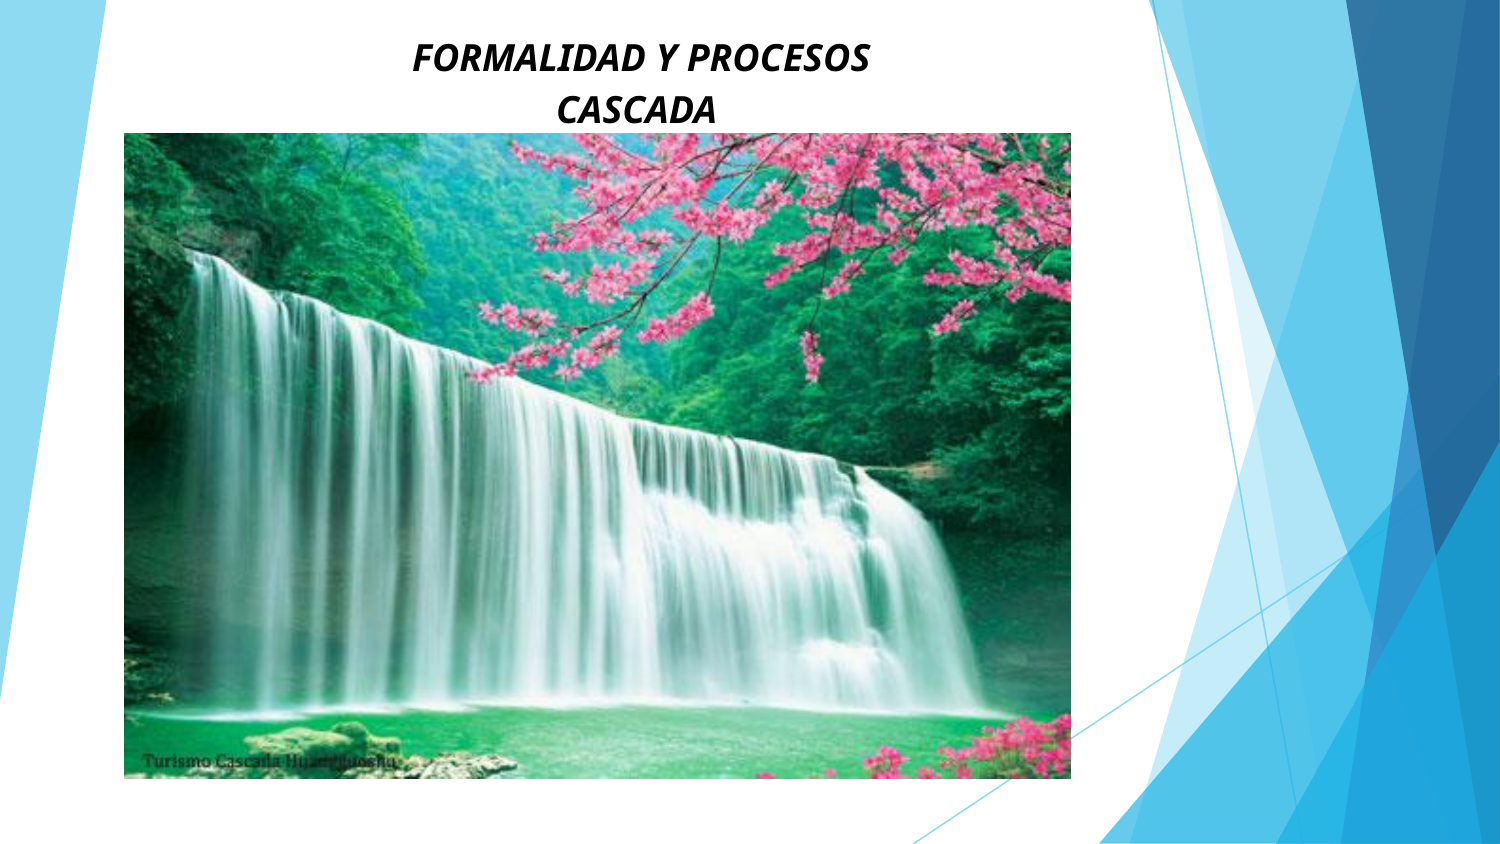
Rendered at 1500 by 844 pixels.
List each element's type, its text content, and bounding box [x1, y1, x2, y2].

text_box FORMALIDAD Y PROCESOS CASCADA [343, 21, 930, 124]
picture [124, 132, 1071, 779]
